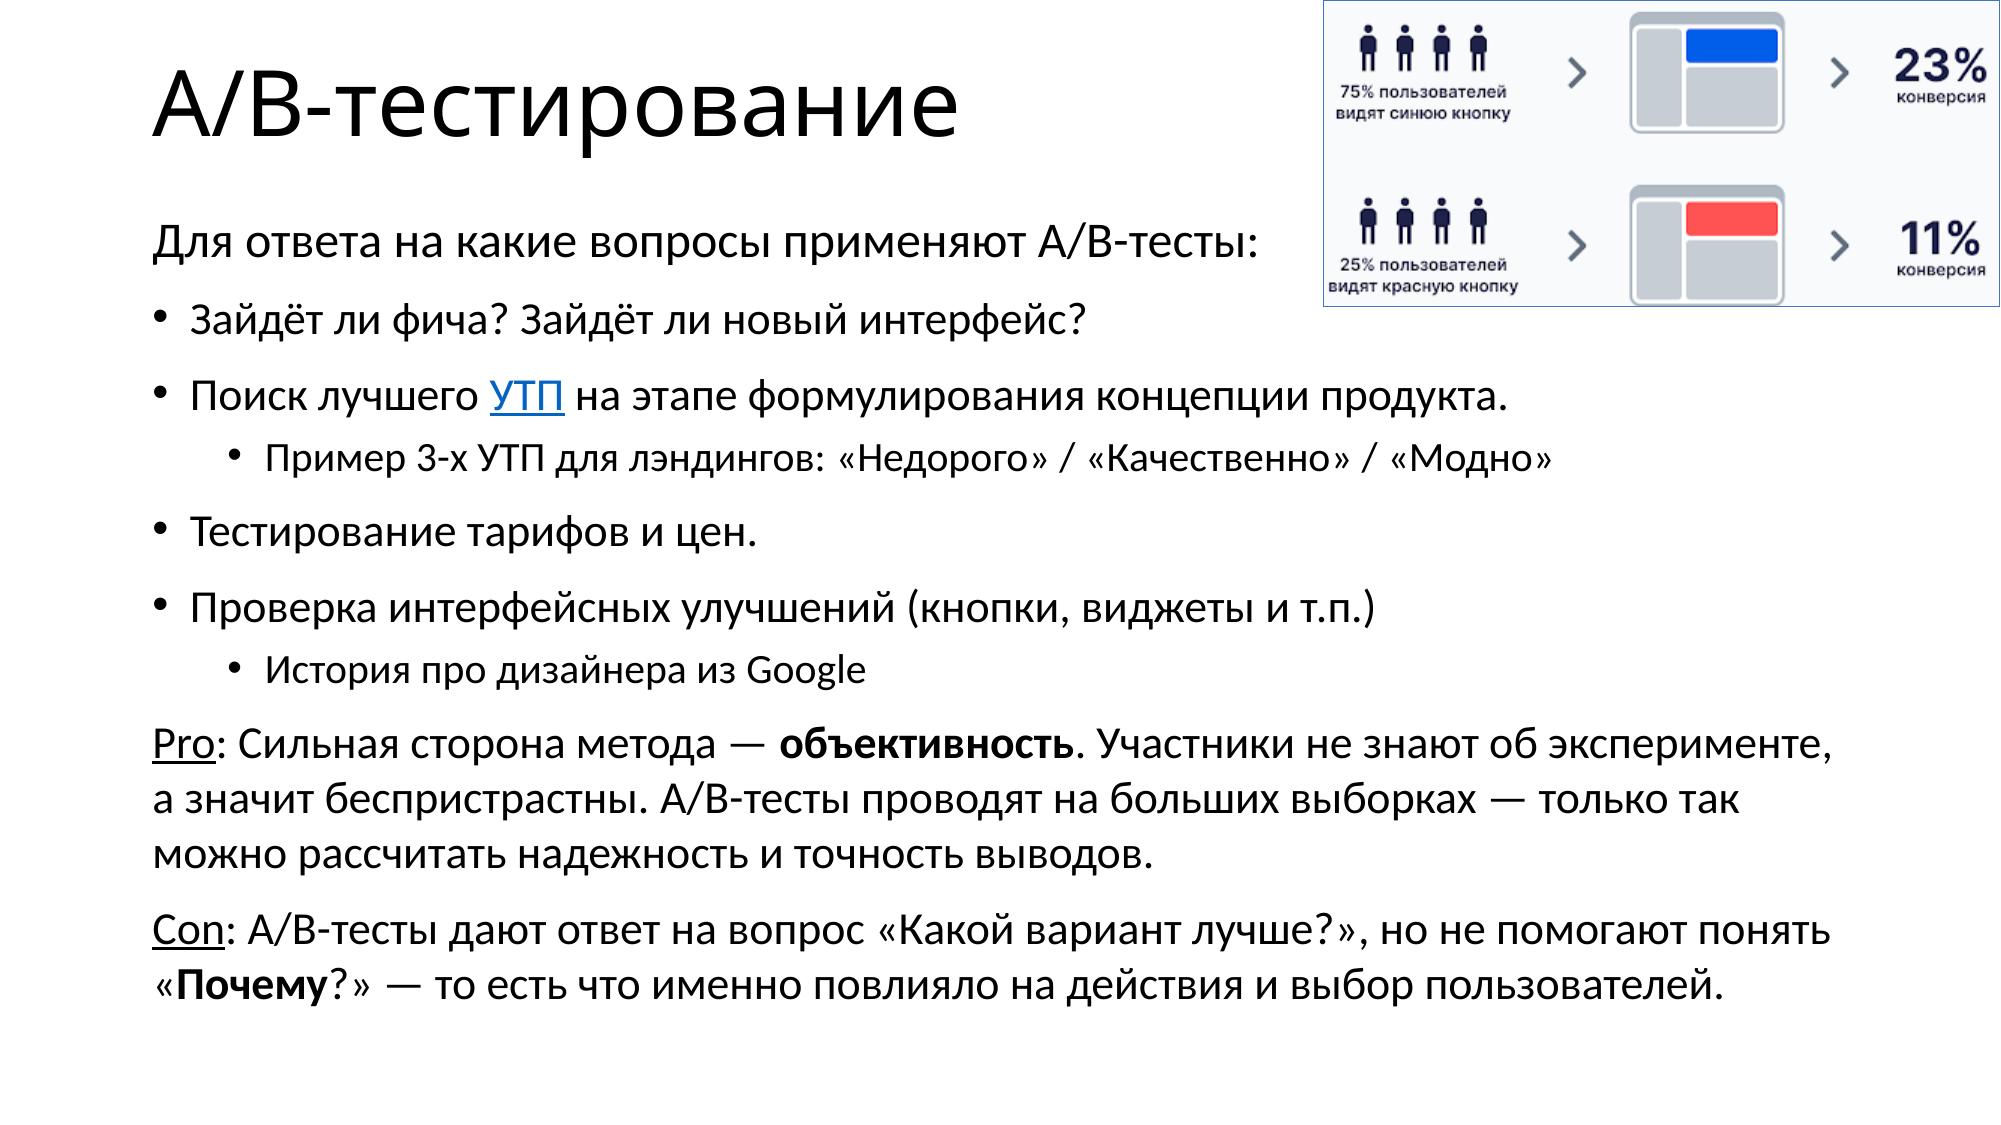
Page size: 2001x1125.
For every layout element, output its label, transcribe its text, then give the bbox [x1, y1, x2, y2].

title A/B-тестирование [137, 46, 1115, 168]
picture [1323, 0, 2000, 307]
list Для ответа на какие вопросы применяют A/B-тесты: Зайдёт ли фича? Зайдёт ли новый интерфейс? Поиск лучшего УТП на этапе формулирования концепции продукта. Пример 3-х УТП для лэндингов: «Недорого» / «Качественно» / «Модно» Тестирование тарифов и цен. Проверка интерфейсных улучшений (кнопки, виджеты и т.п.) История про дизайнера из Google Pro: Сильная сторона метода — объективность. Участники не знают об эксперименте, а значит беспристрастны. A/B-тесты проводят на больших выборках — только так можно рассчитать надежность и точность выводов. Con: A/B-тесты дают ответ на вопрос «Какой вариант лучше?», но не помогают понять «Почему?» — то есть что именно повлияло на действия и выбор пользователей. [137, 200, 1863, 1061]
